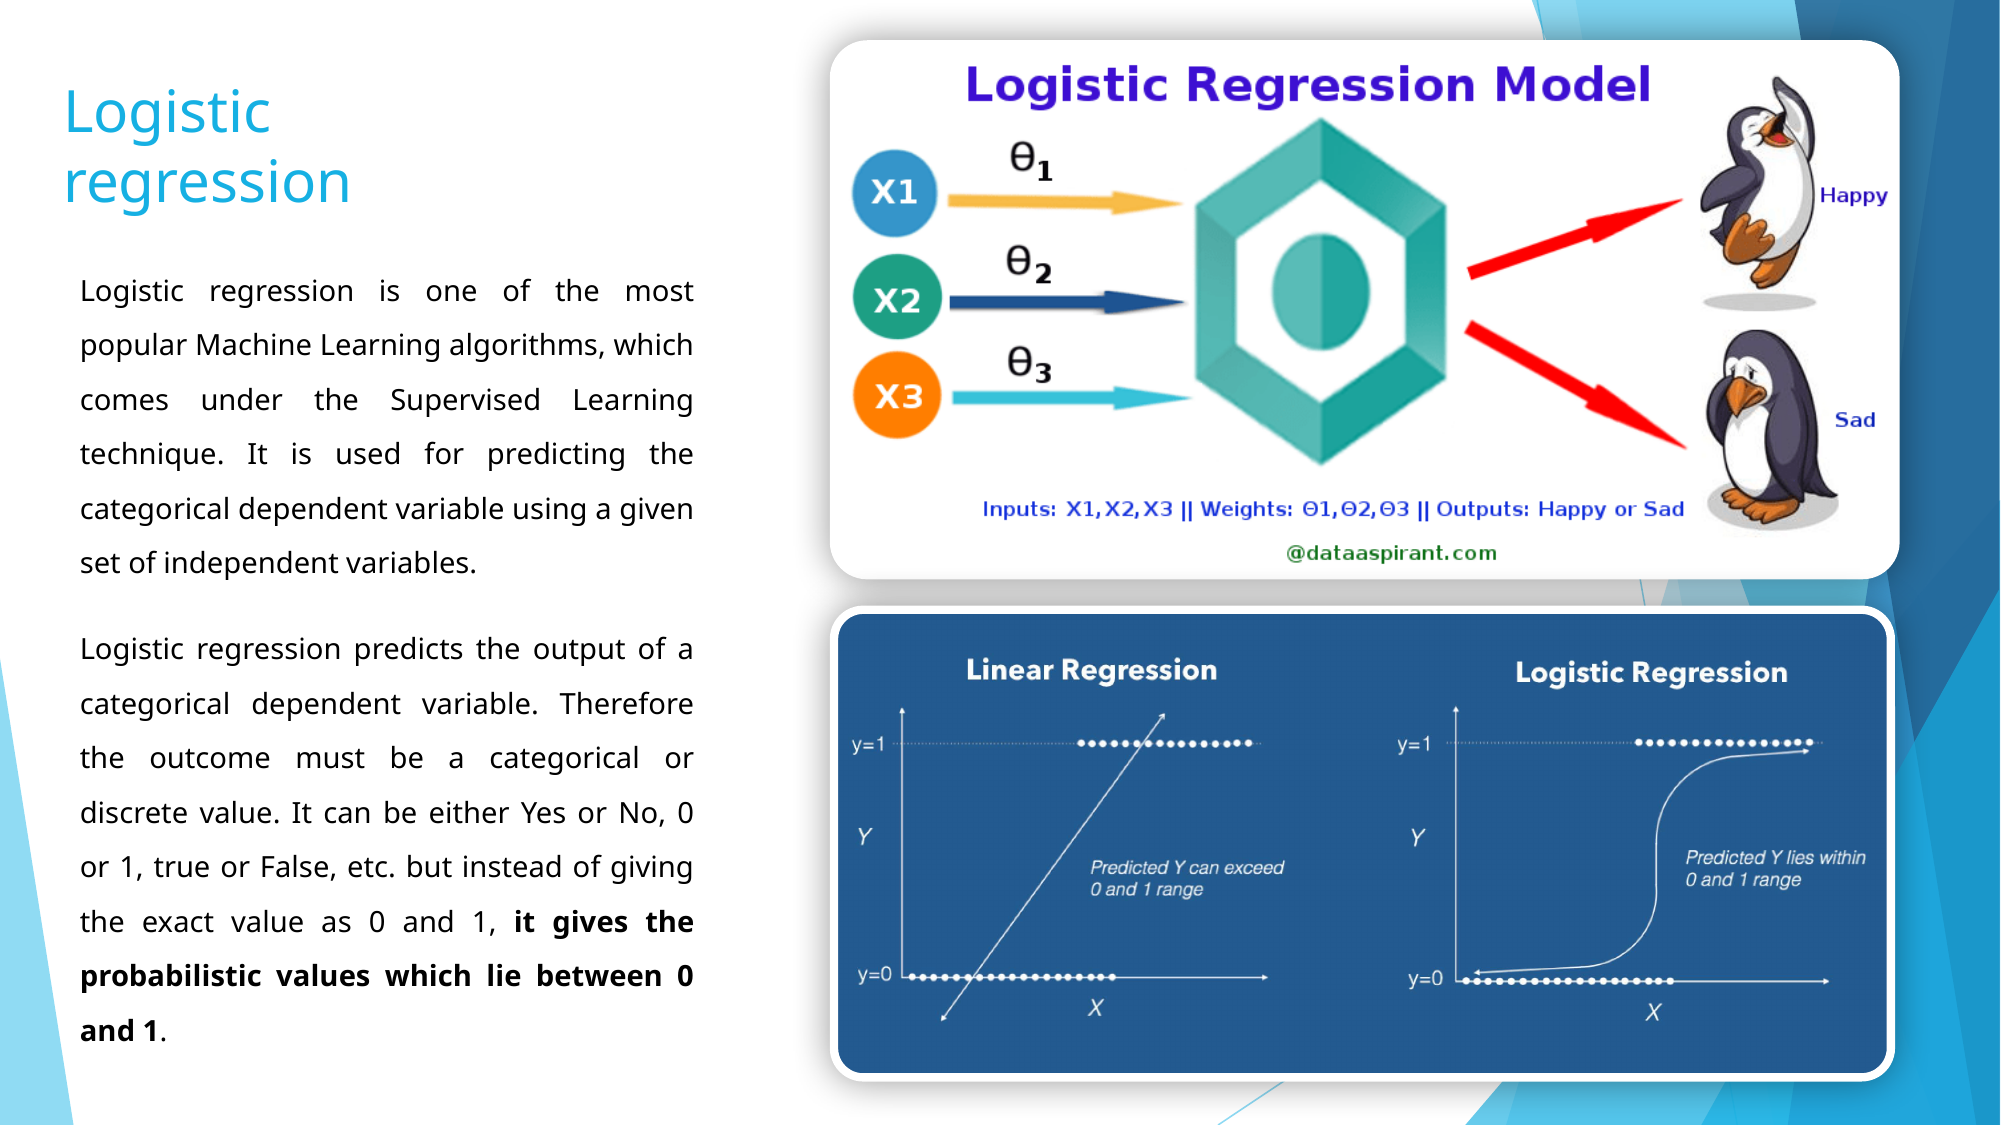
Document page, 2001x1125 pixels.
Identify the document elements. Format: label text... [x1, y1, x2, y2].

picture [833, 609, 1892, 1078]
text_box Logistic regression [48, 66, 565, 153]
picture [833, 44, 1896, 576]
text_box Logistic regression is one of the most popular Machine Learning algorithms, which comes under the Supervised Learning technique. It is used for predicting the categorical dependent variable using a given set of independent variables. Logistic regression predicts the output of a categorical dependent variable. Therefore the outcome must be a categorical or discrete value. It can be either Yes or No, 0 or 1, true or False, etc. but instead of giving the exact value as 0 and 1, it gives the probabilistic values which lie between 0 and 1. [64, 245, 714, 1125]
